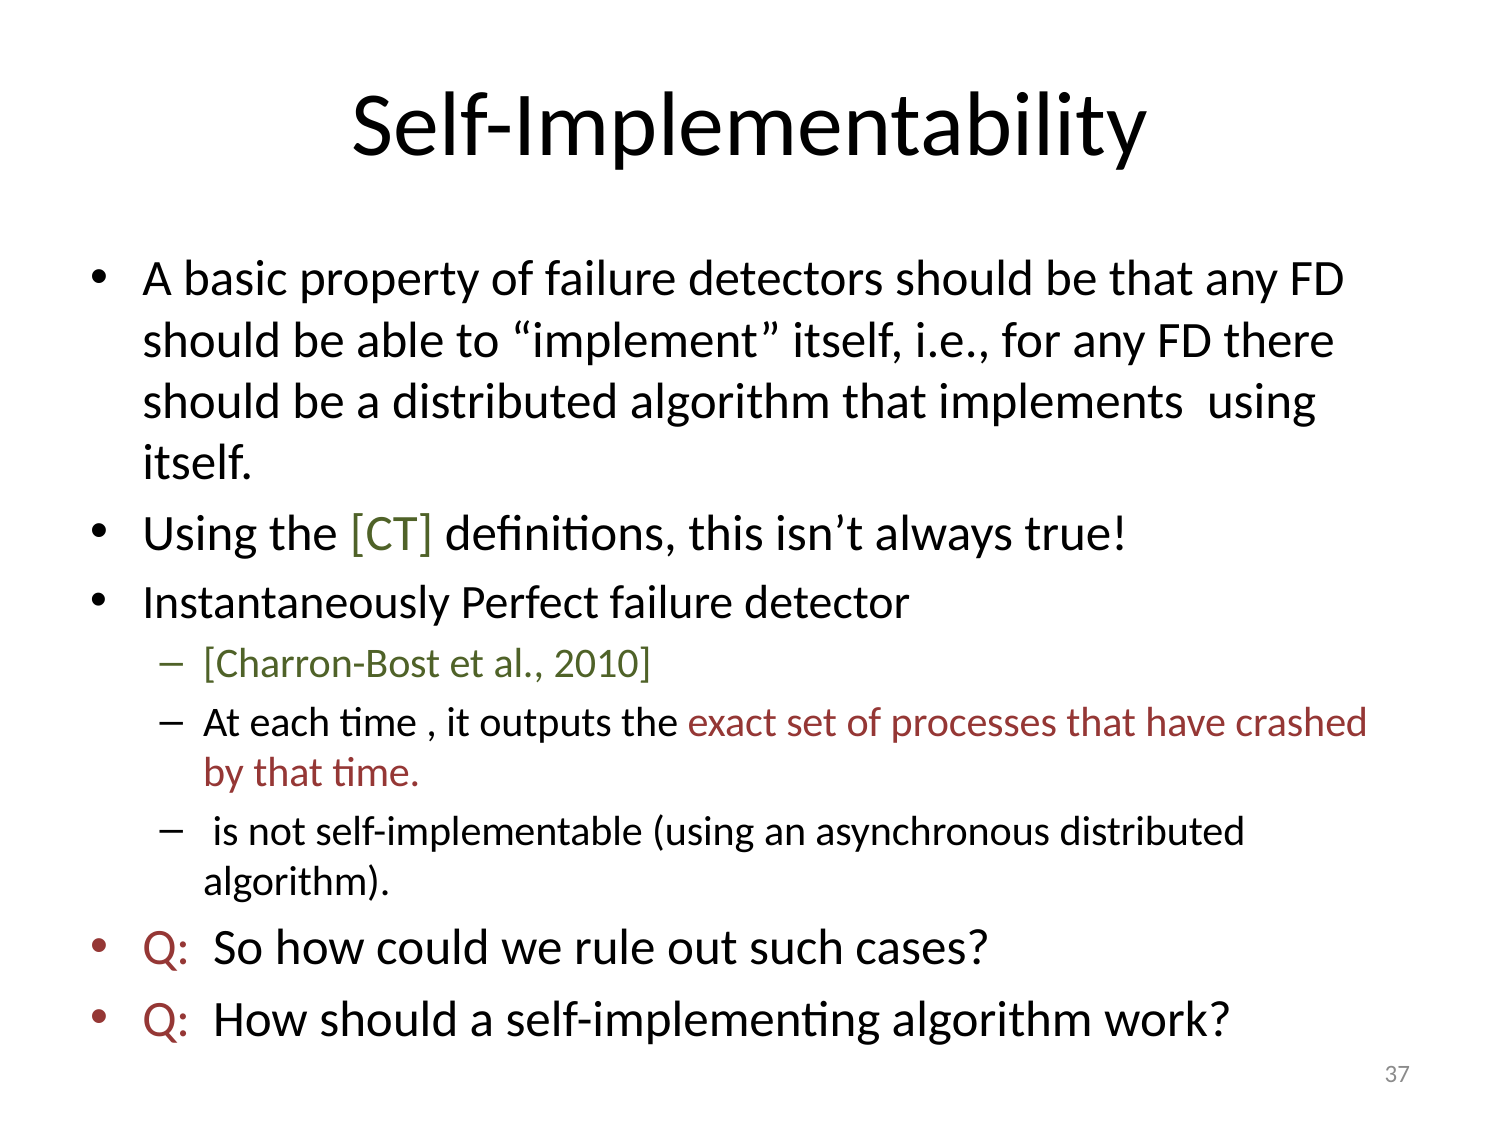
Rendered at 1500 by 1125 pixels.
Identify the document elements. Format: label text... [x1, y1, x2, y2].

title Self-Implementability [75, 24, 1425, 213]
slide_number 37 [1074, 1042, 1425, 1103]
